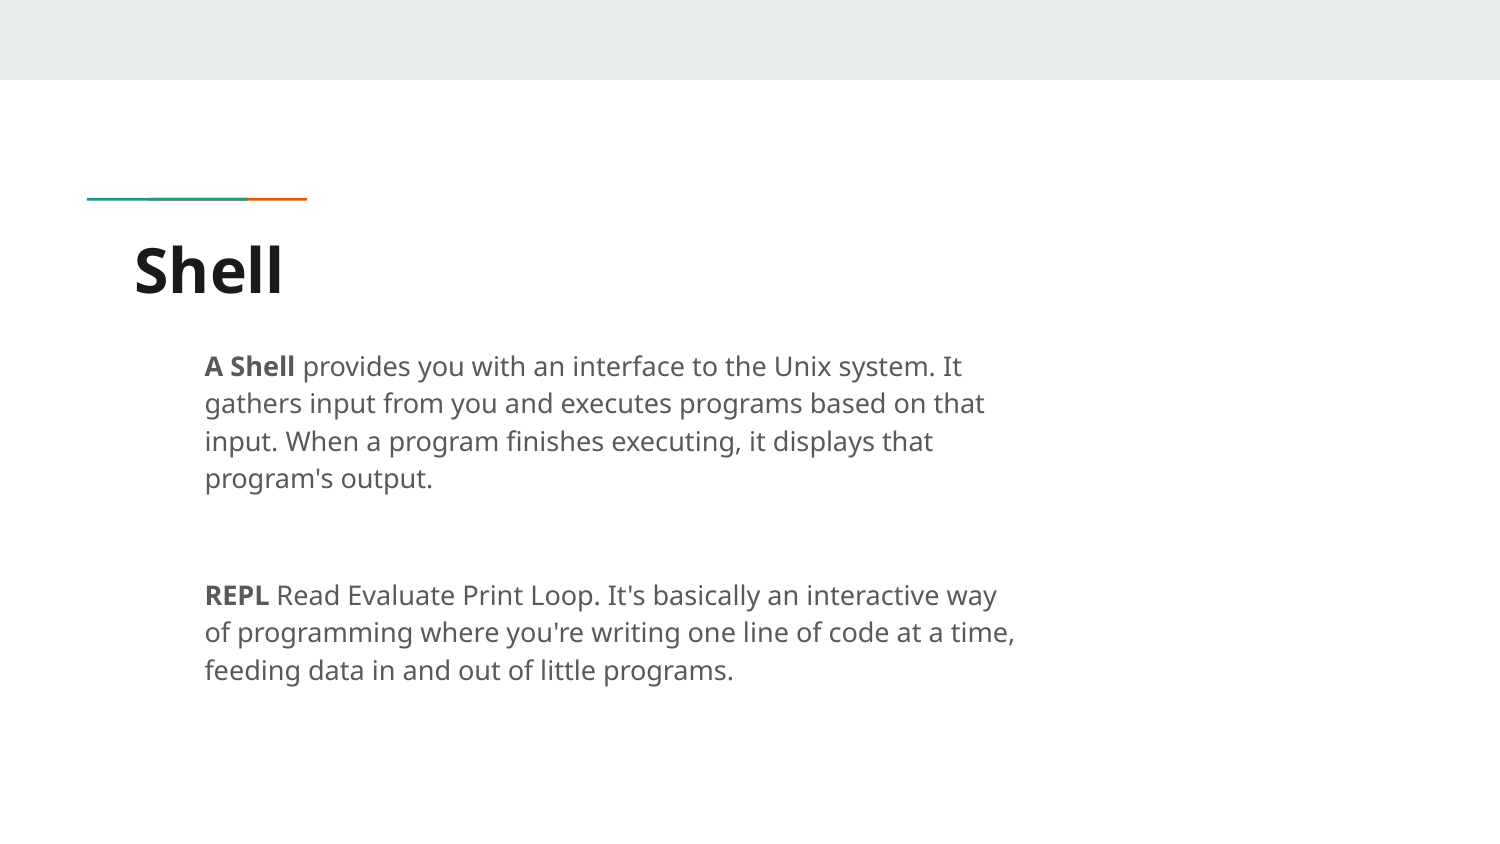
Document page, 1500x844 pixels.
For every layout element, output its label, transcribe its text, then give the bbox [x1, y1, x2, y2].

text_box A Shell provides you with an interface to the Unix system. It gathers input from you and executes programs based on that input. When a program finishes executing, it displays that program's output. [189, 329, 1044, 509]
text_box REPL Read Evaluate Print Loop. It's basically an interactive way of programming where you're writing one line of code at a time, feeding data in and out of little programs. [189, 558, 1044, 701]
title Shell [119, 216, 1381, 305]
